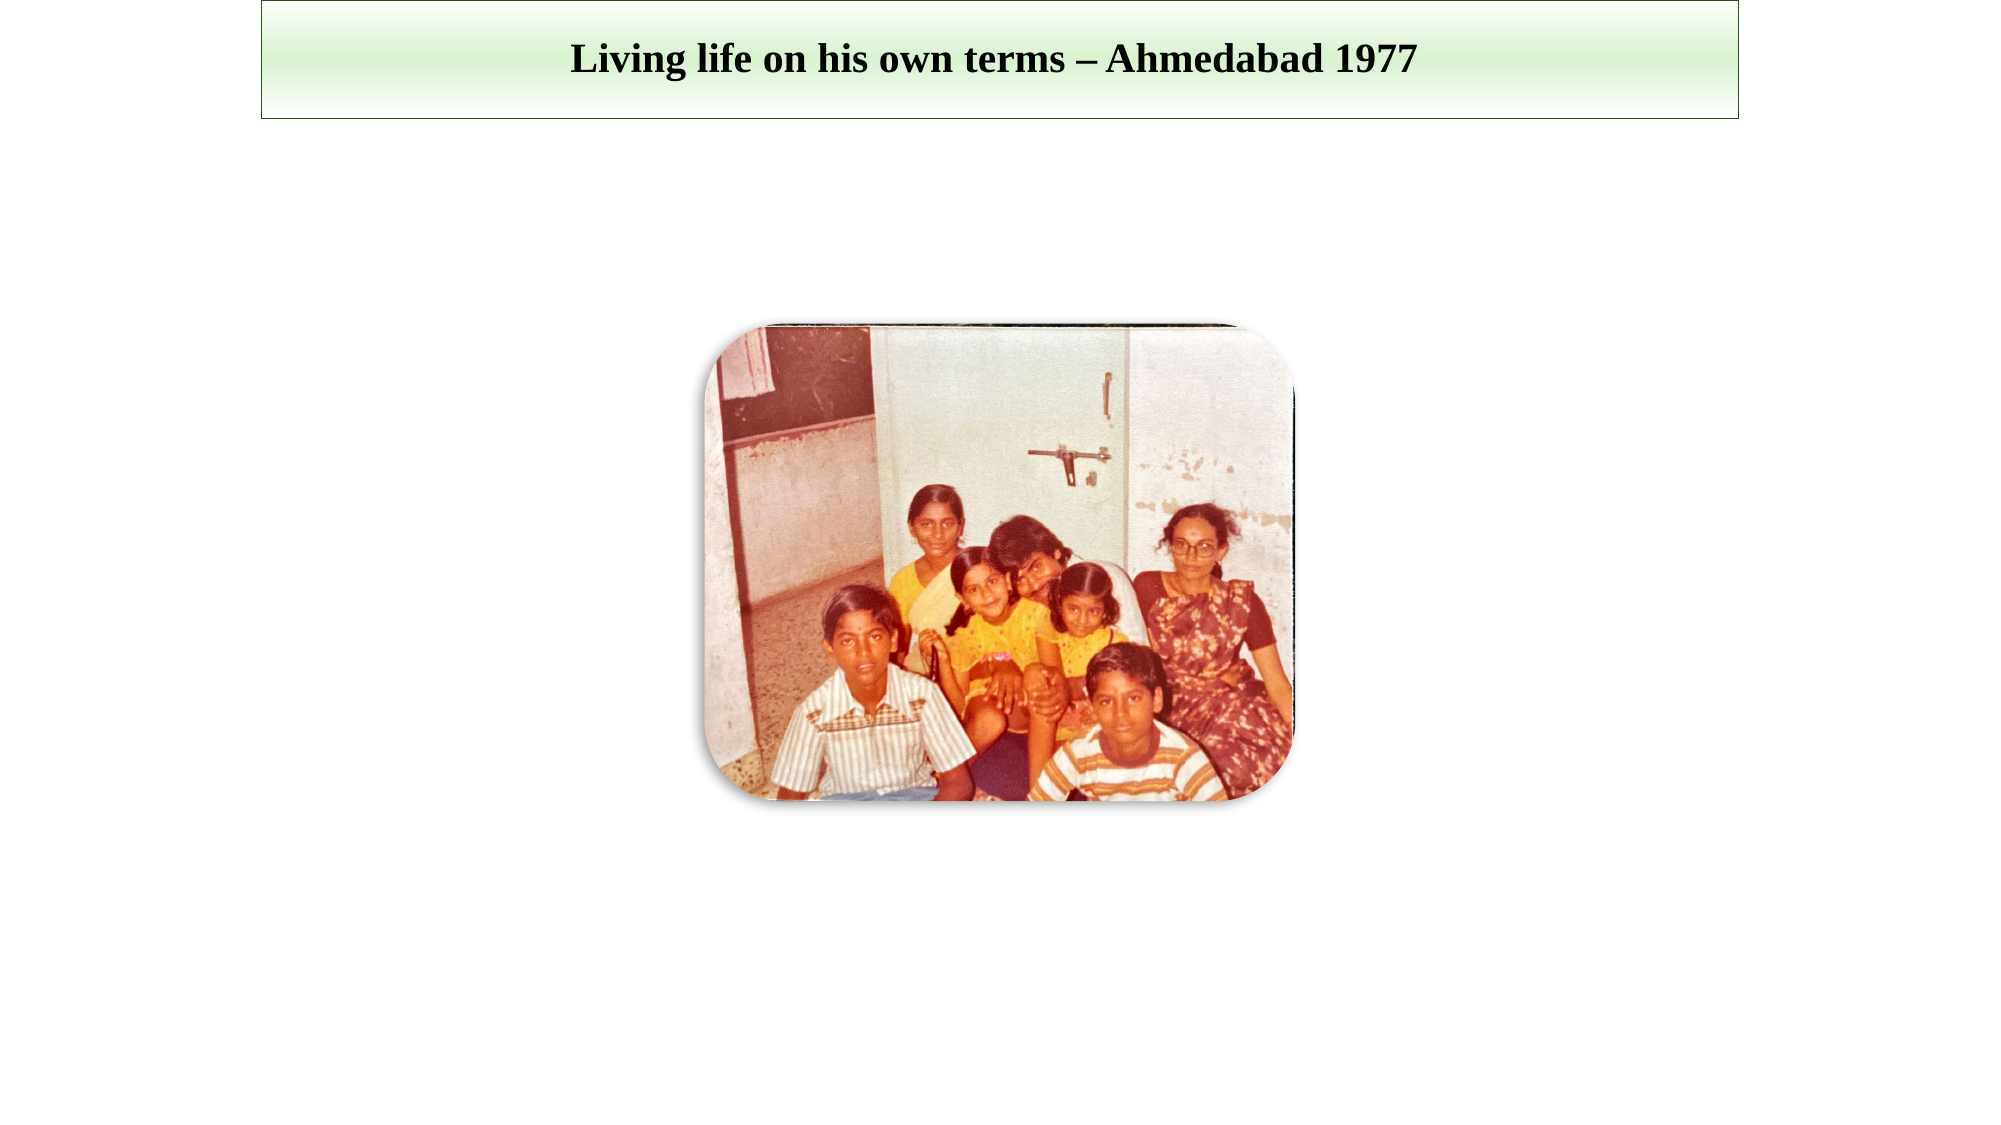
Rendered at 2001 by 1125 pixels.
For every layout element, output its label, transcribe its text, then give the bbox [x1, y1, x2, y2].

picture [704, 323, 1296, 802]
title Living life on his own terms – Ahmedabad 1977 [261, 0, 1739, 119]
